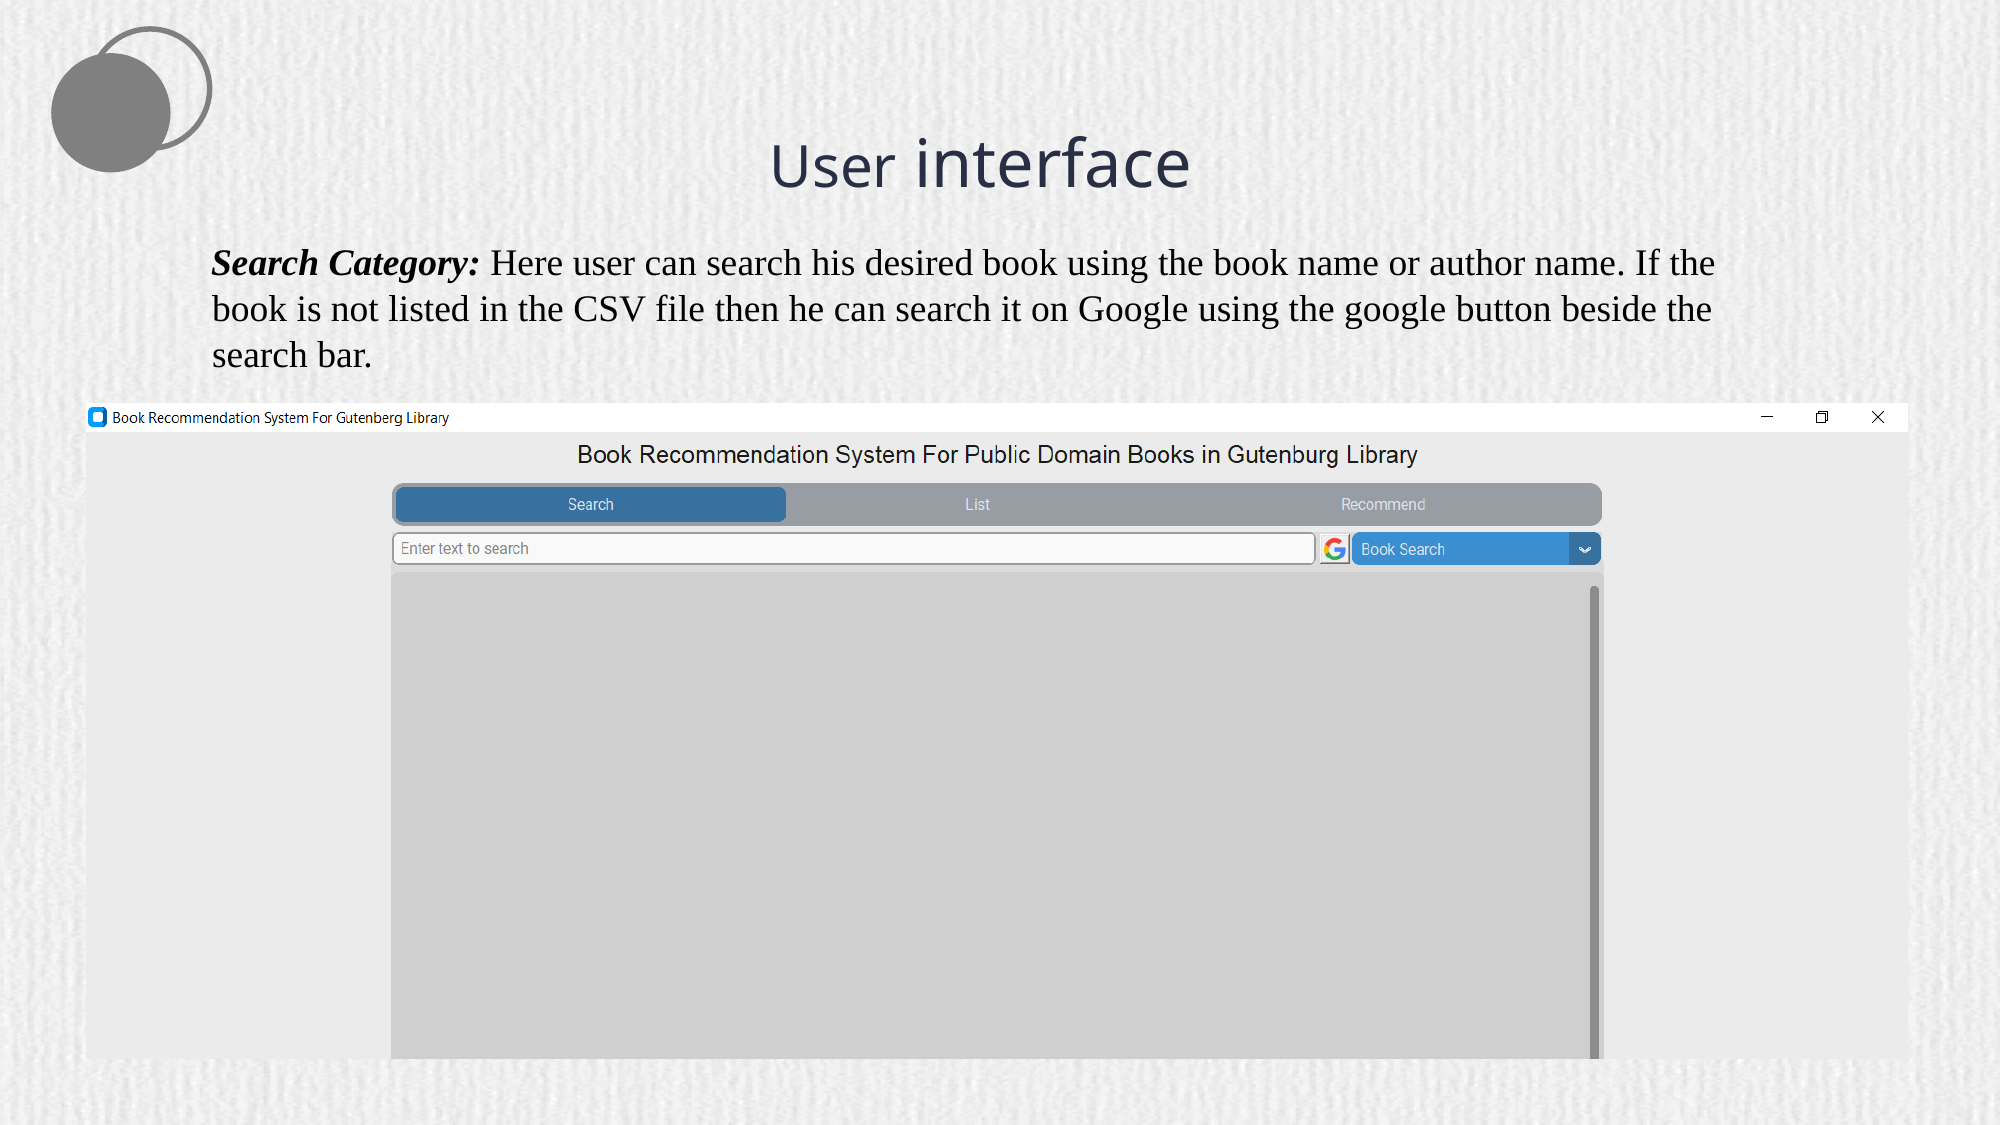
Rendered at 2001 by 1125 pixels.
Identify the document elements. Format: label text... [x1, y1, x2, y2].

text_box Search Category: Here user can search his desired book using the book name or author name. If the book is not listed in the CSV file then he can search it on Google using the google button beside the search bar. [1563, 228, 1804, 383]
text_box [25, 25, 213, 198]
picture [3, 0, 2000, 1125]
text_box Search Category: Here user can search his desired book using the book name or author name. If the book is not listed in the CSV file then he can search it on Google using the google button beside the search bar. [196, 228, 437, 383]
